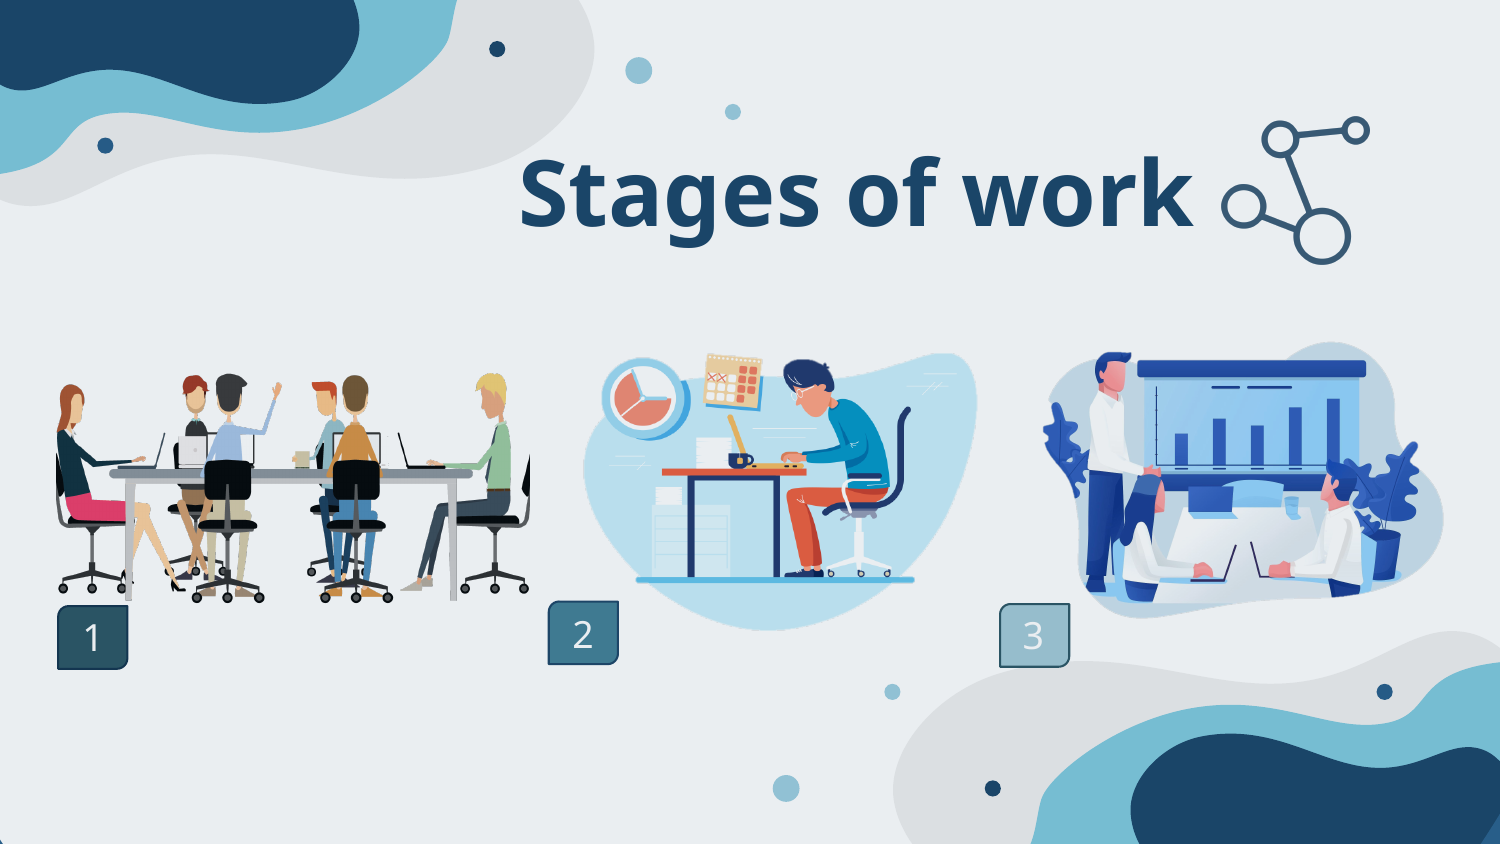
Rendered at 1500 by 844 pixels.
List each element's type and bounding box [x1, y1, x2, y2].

picture [1221, 116, 1370, 265]
text_box [0, 0, 1500, 844]
picture [56, 332, 530, 625]
picture [539, 306, 1015, 654]
picture [1022, 332, 1464, 628]
